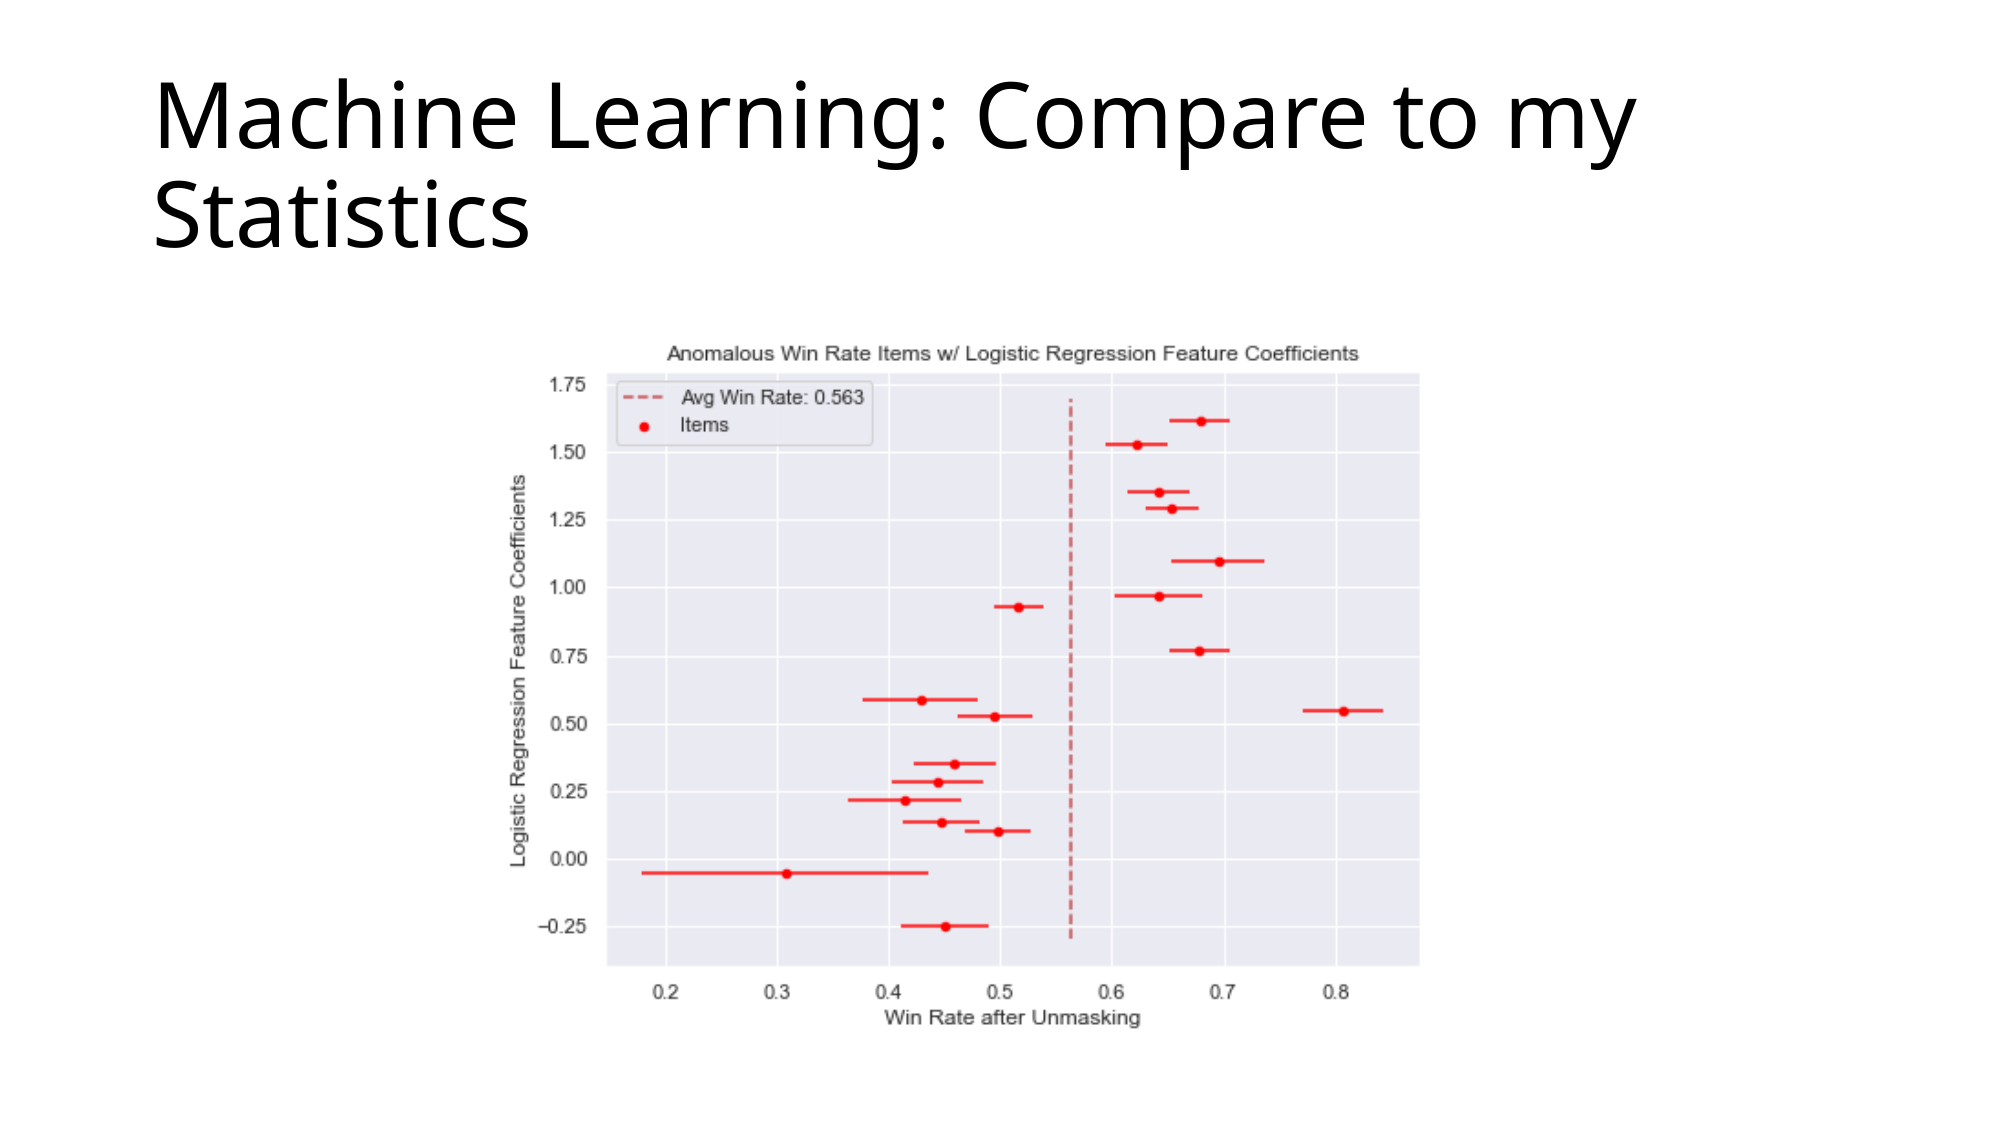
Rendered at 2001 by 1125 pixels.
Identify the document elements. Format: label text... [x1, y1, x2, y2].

title Machine Learning: Compare to my Statistics [137, 59, 1863, 278]
picture [474, 277, 1526, 1066]
